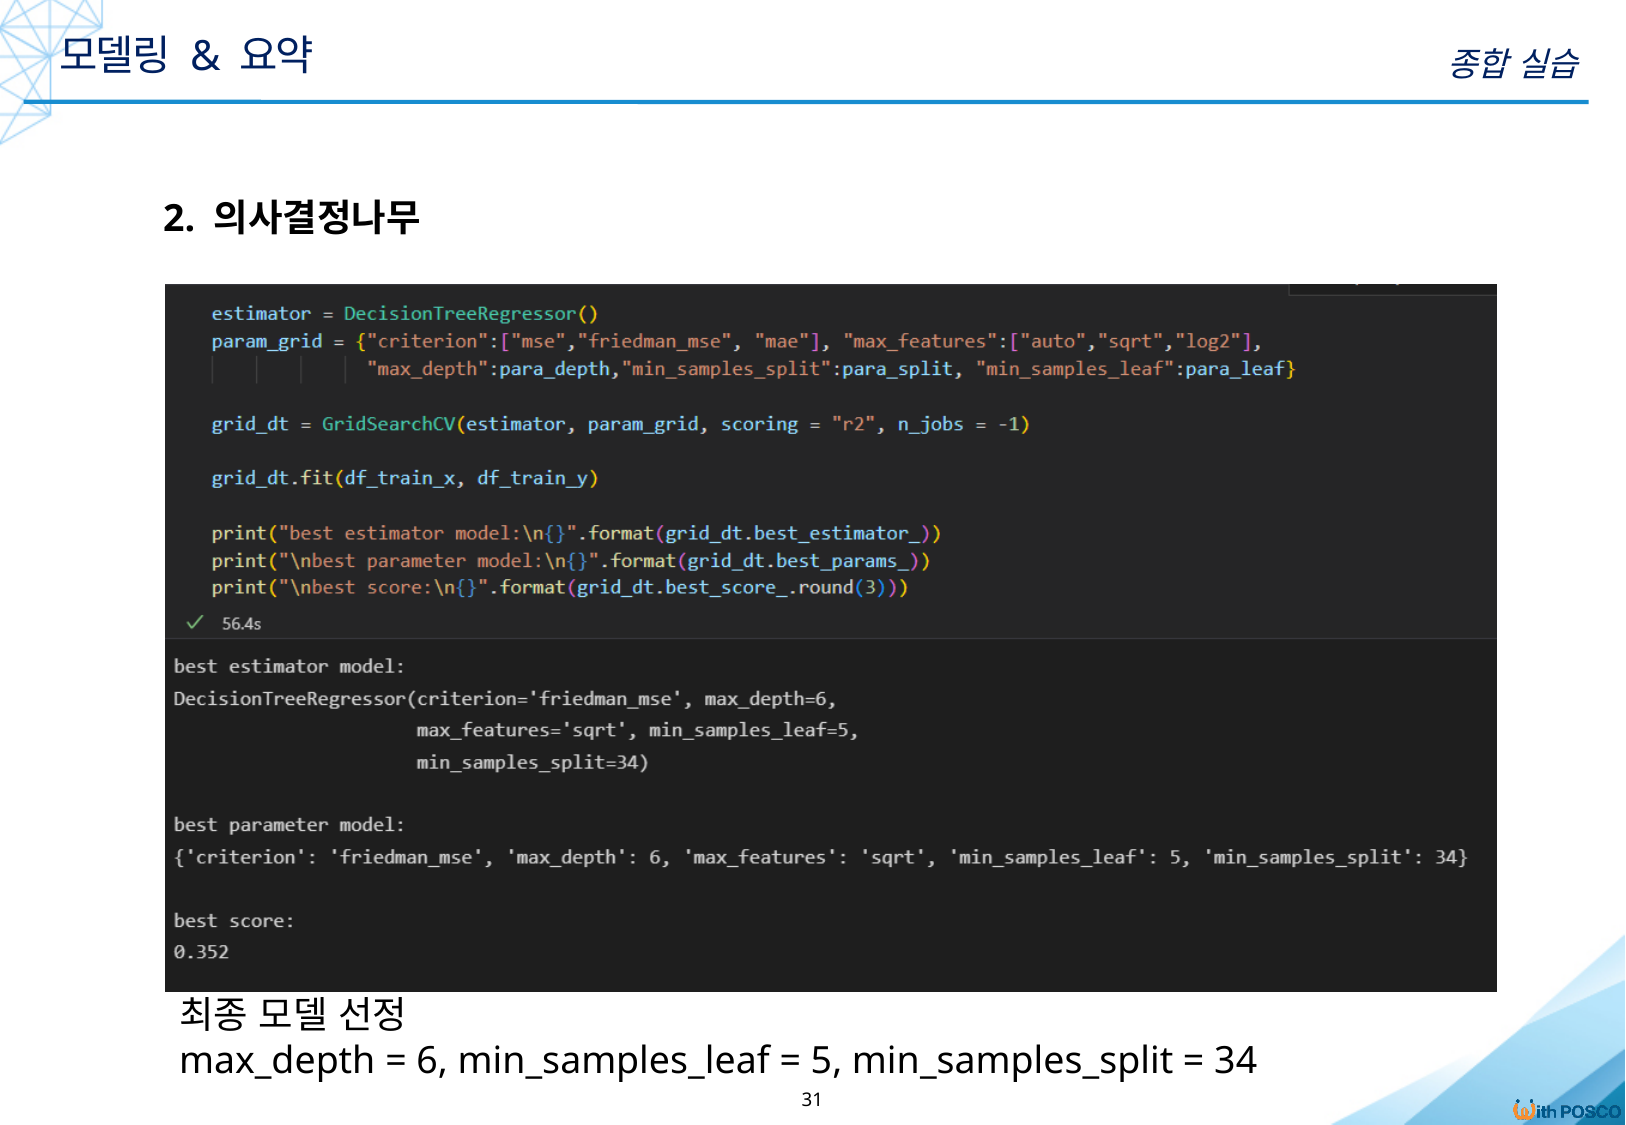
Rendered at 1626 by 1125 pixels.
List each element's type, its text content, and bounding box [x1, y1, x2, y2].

picture [0, 0, 1625, 1125]
text_box 모델링 & 요약 [44, 21, 1321, 87]
text_box 2. 의사결정나무 [148, 186, 455, 247]
text_box 최종 모델 선정 max_depth = 6, min_samples_leaf = 5, min_samples_split = 34 [164, 983, 1273, 1089]
text_box 종합 실습 [1321, 35, 1594, 81]
